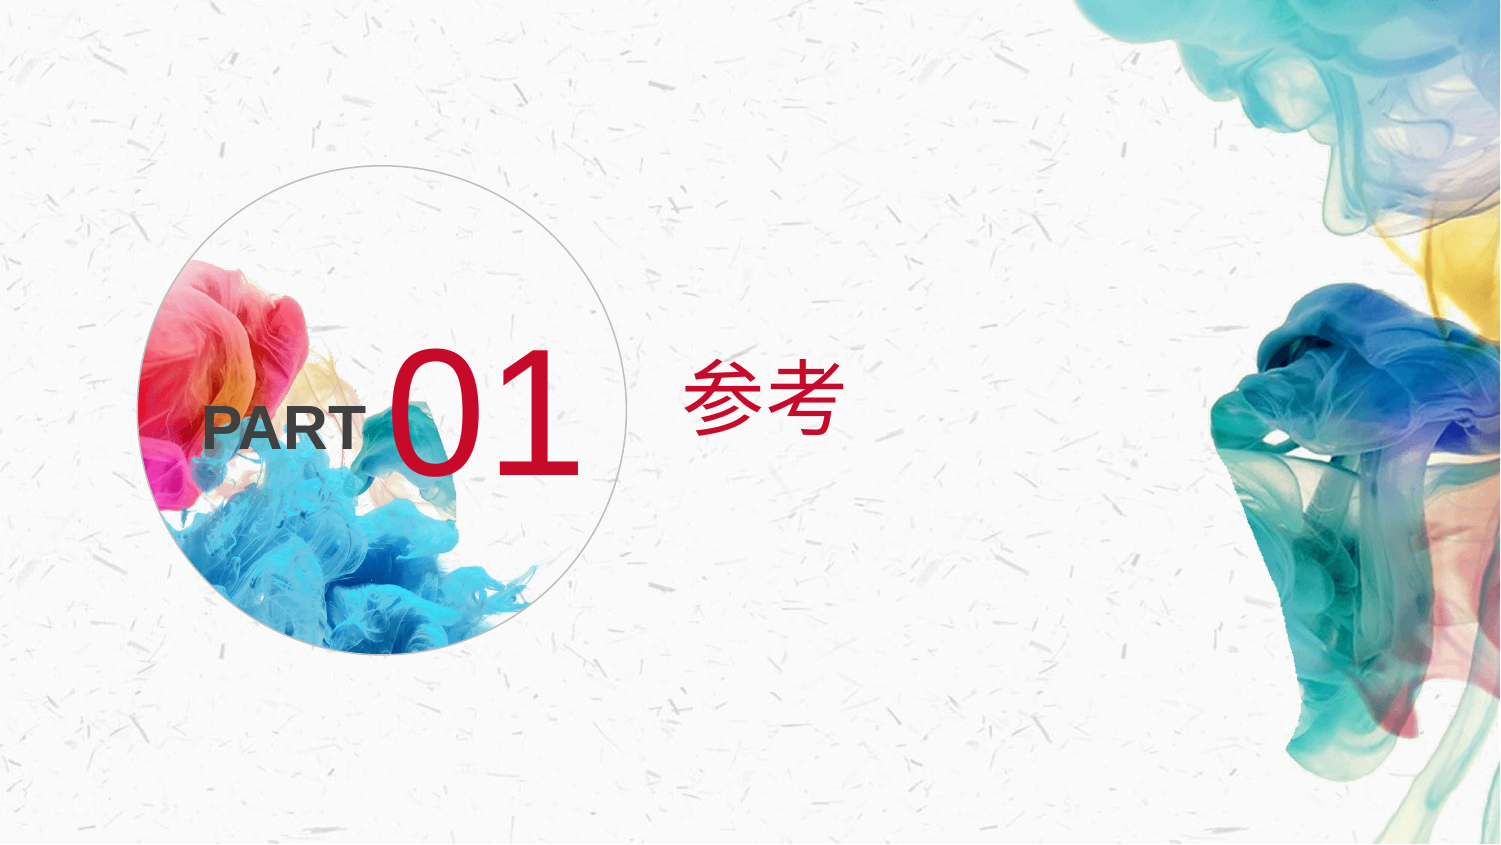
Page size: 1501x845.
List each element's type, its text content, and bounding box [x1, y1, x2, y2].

picture [0, 0, 1501, 844]
text_box [137, 165, 601, 655]
text_box 01 [320, 286, 653, 519]
text_box 参考 [667, 339, 1027, 455]
text_box PART [185, 379, 382, 470]
